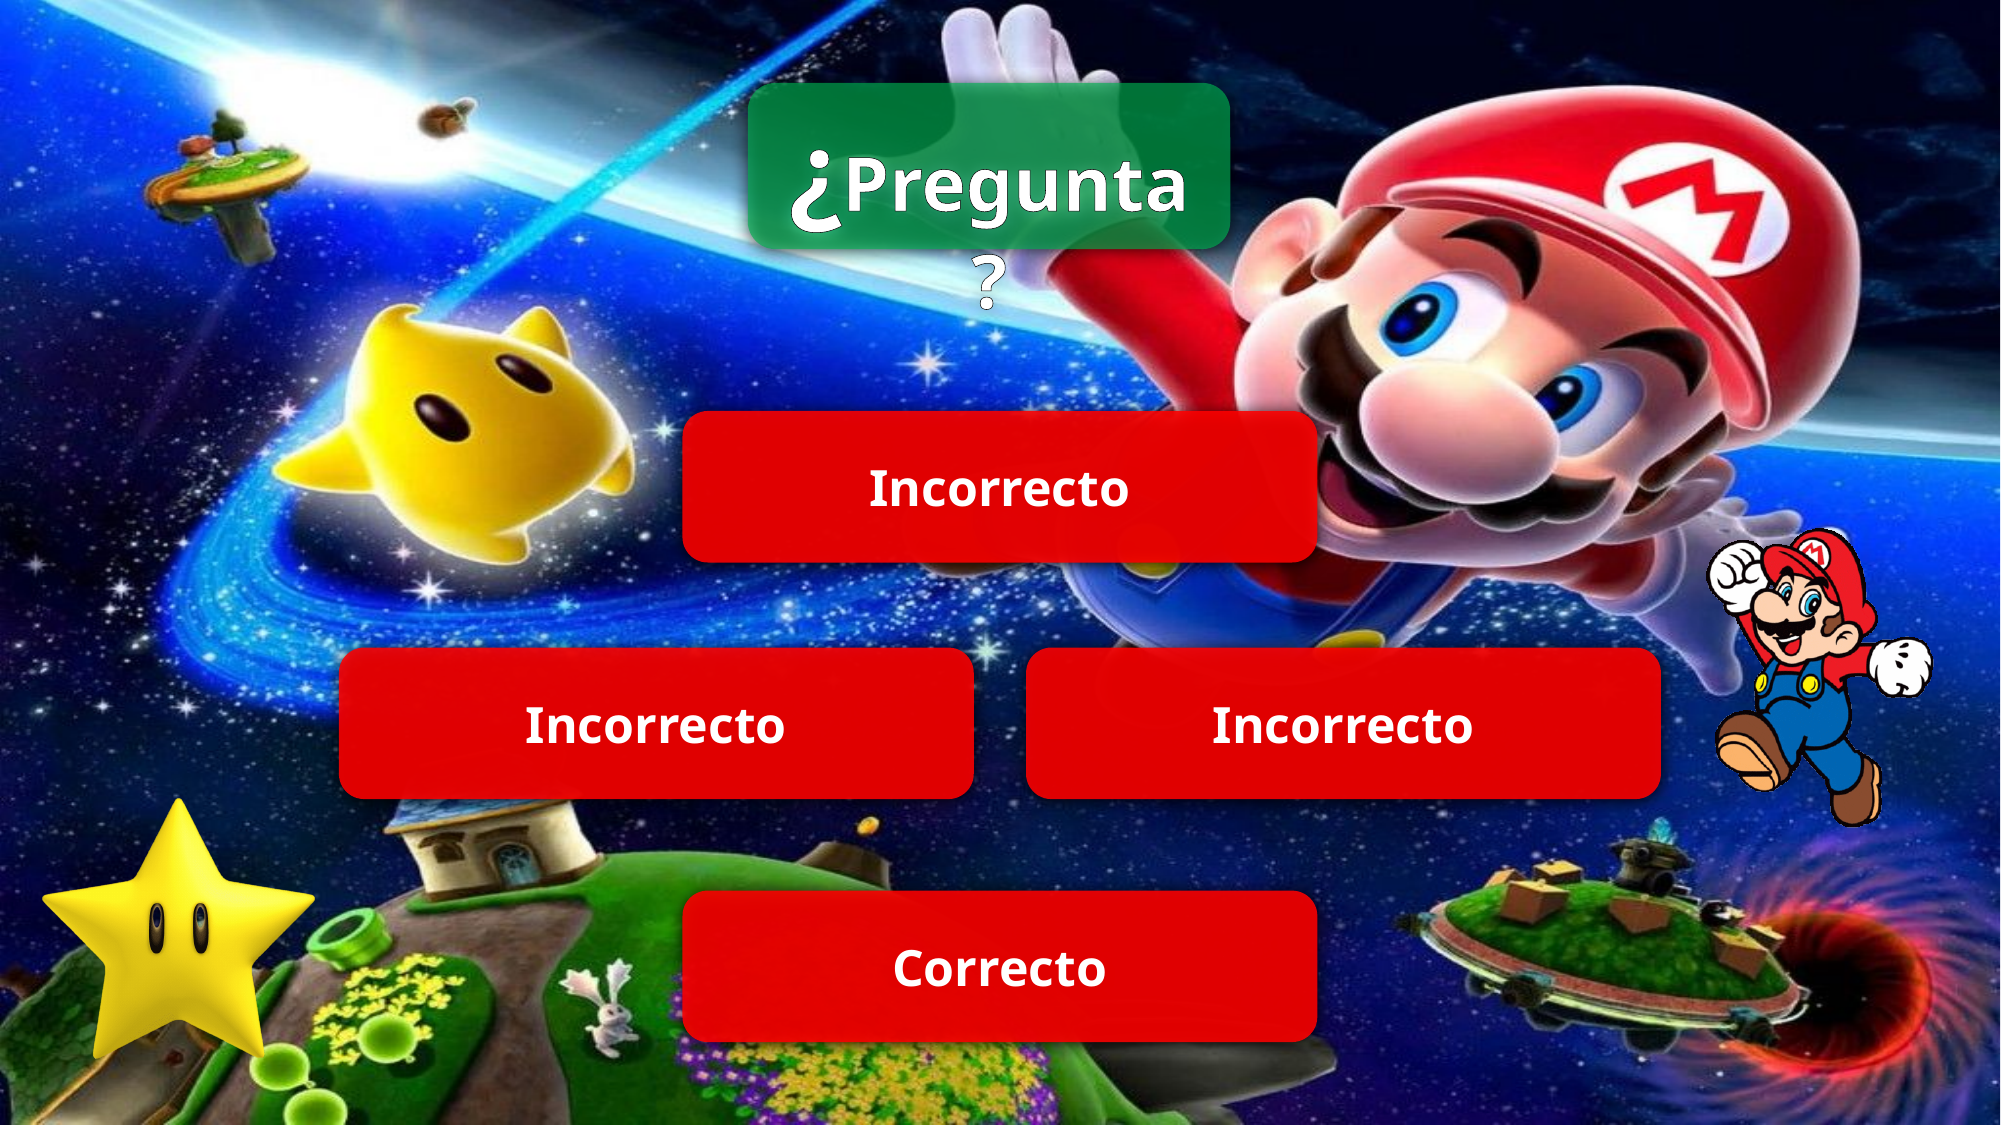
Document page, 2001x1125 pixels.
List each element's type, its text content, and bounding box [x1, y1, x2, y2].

text_box Incorrecto [337, 646, 976, 801]
text_box Correcto [681, 889, 1319, 1044]
text_box Incorrecto [681, 409, 1319, 564]
picture [0, 0, 2001, 1125]
text_box ¿Pregunta? [747, 82, 1231, 250]
text_box Incorrecto [1024, 646, 1630, 801]
